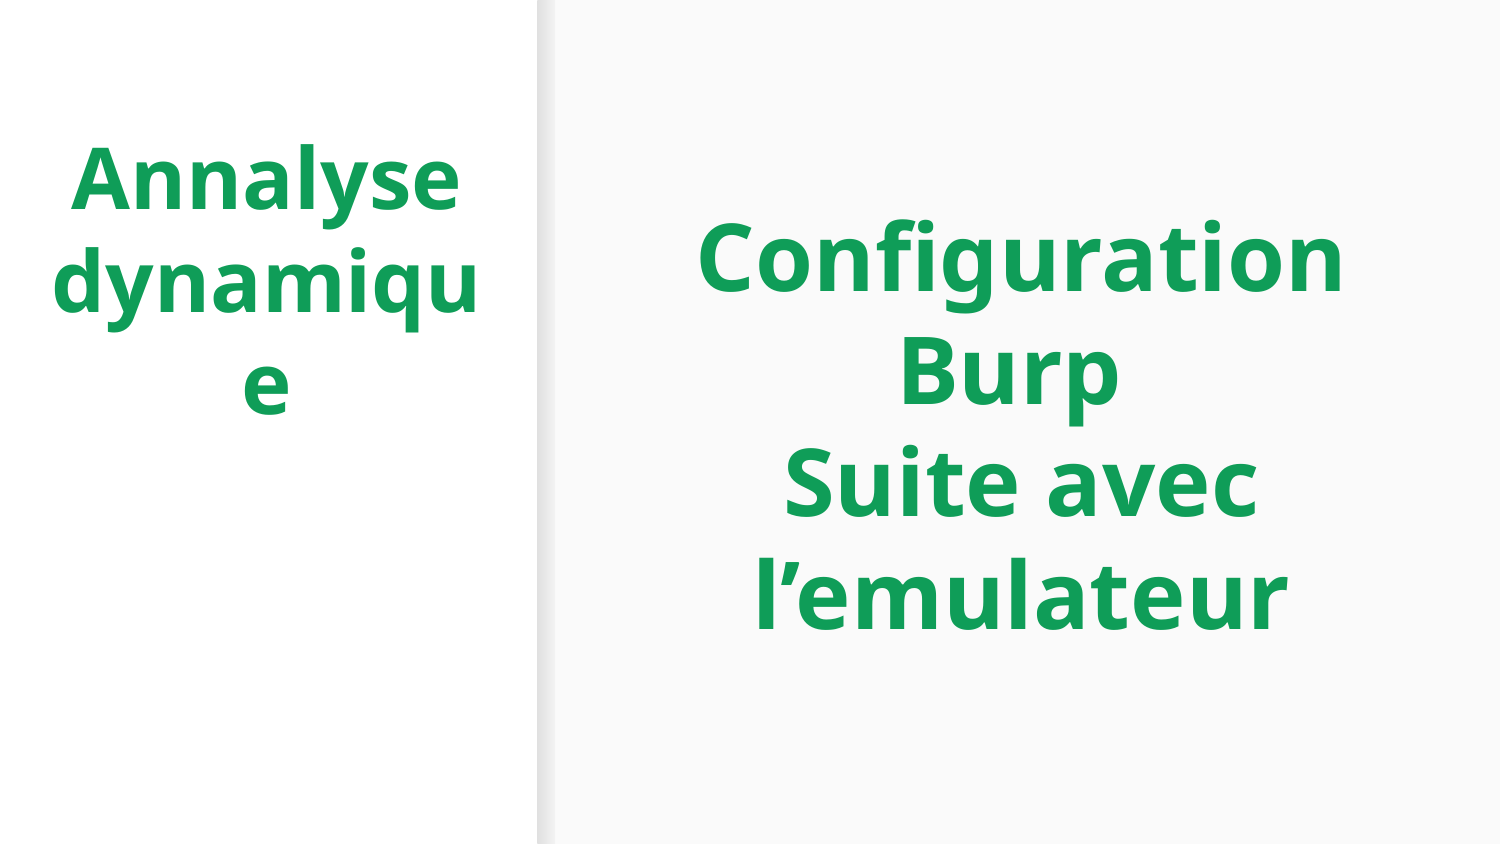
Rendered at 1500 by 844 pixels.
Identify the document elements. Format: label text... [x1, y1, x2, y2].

text_box Configuration Burp Suite avec l’emulateur [581, 183, 1462, 663]
title Annalyse dynamique [12, 290, 522, 447]
